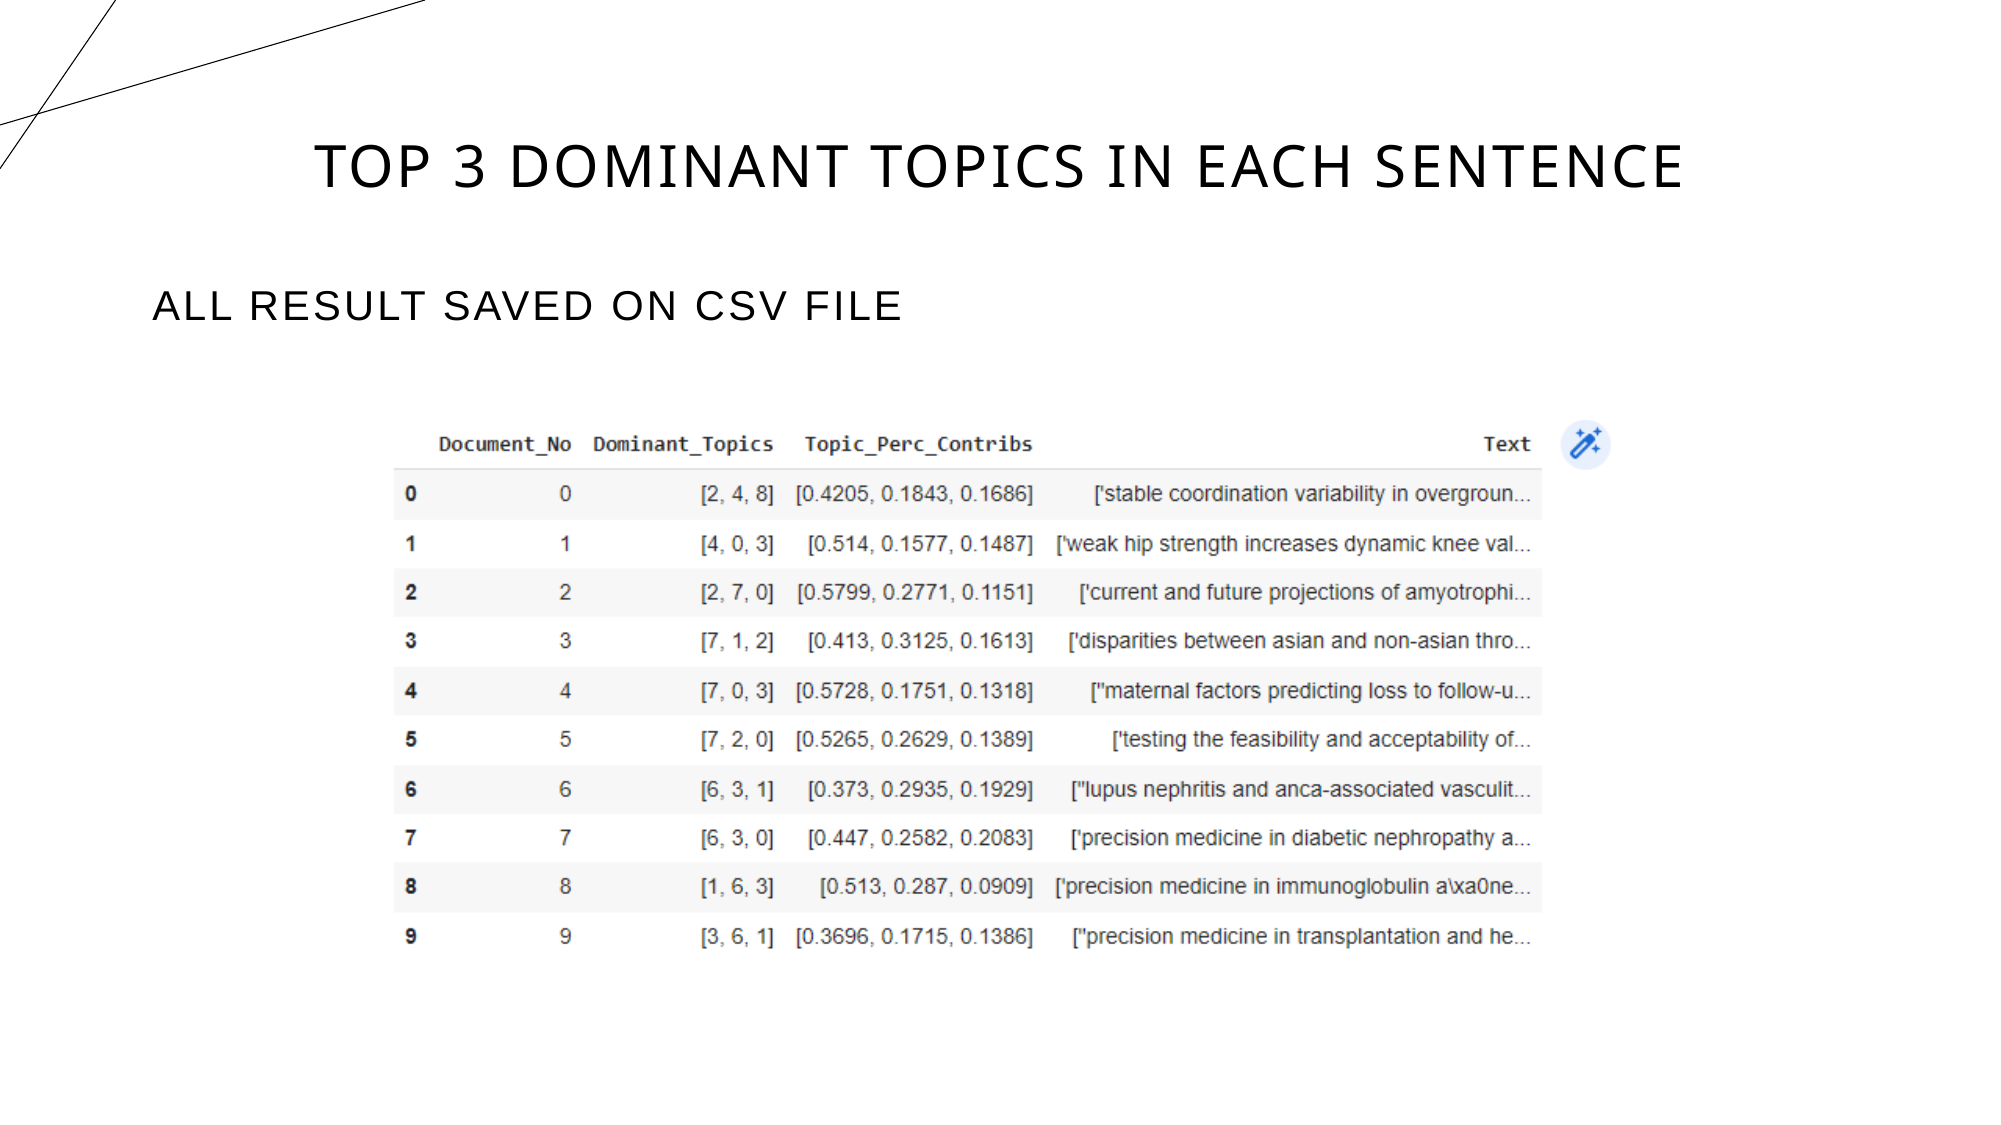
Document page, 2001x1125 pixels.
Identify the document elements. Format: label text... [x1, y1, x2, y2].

picture [377, 420, 1622, 991]
text_box All result saved on CSV file [137, 277, 1138, 337]
title top 3 dominant topics in each sentence [137, 59, 1863, 278]
